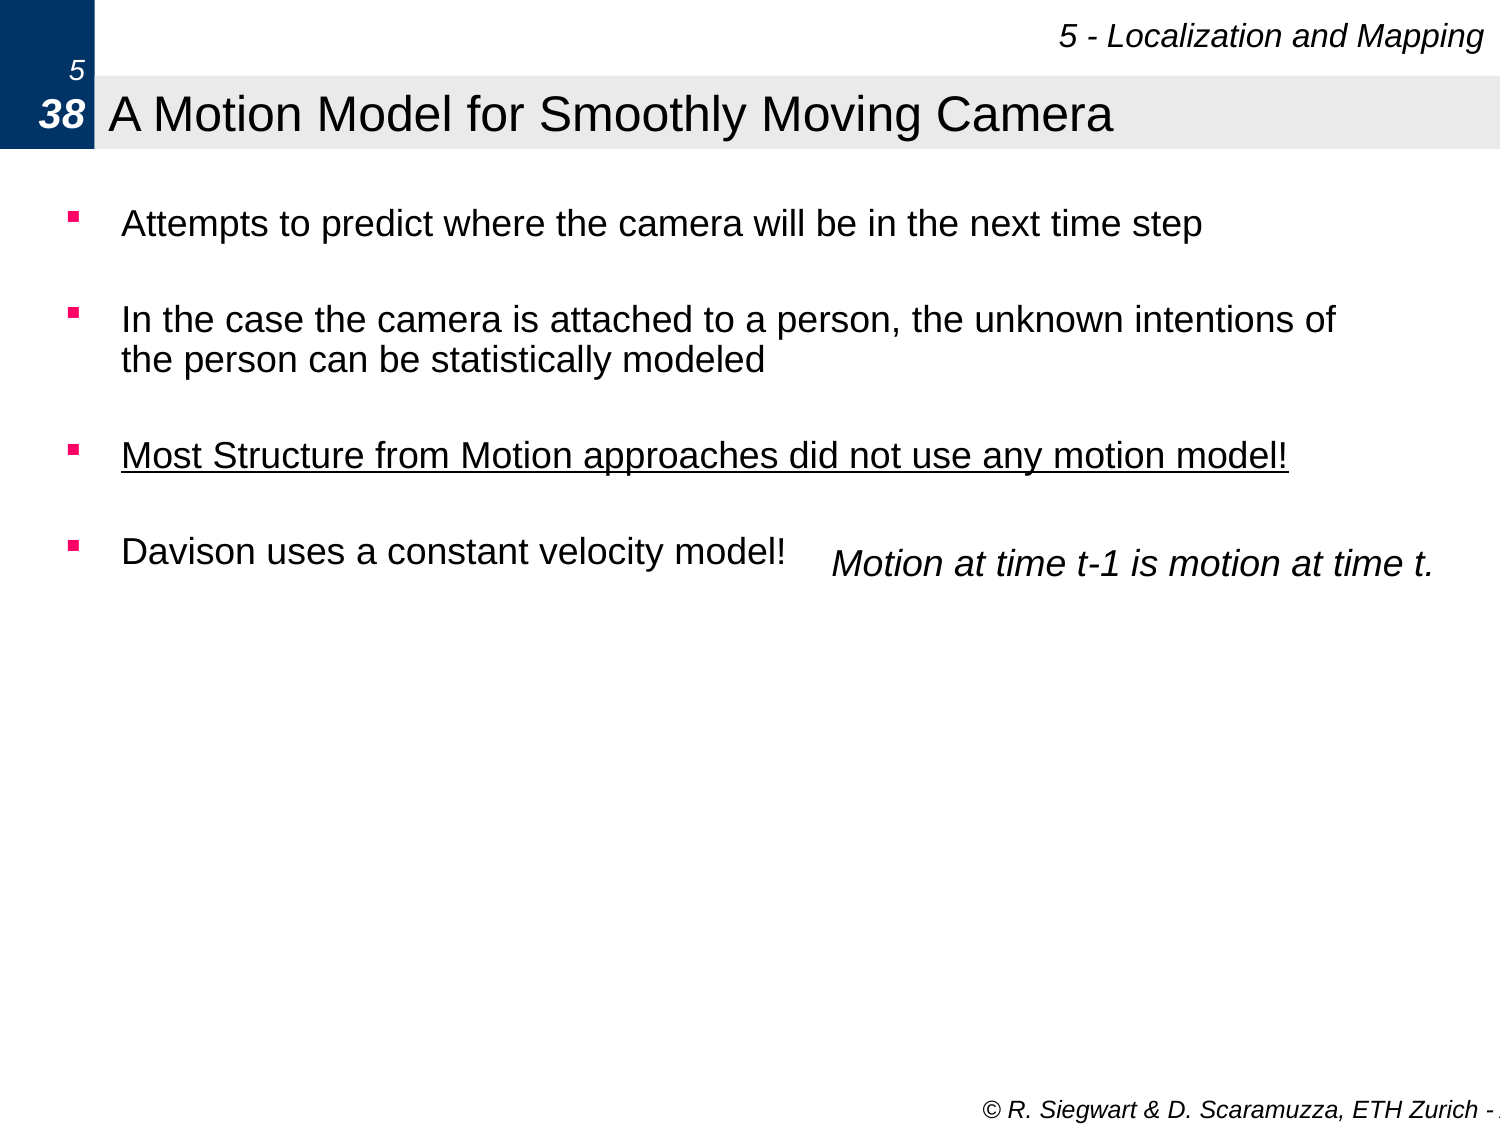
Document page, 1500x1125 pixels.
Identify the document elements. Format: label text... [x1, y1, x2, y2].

text_box Motion at time t-1 is motion at time t. [816, 531, 1451, 591]
list Attempts to predict where the camera will be in the next time step In the case the camera is attached to a person, the unknown intentions of the person can be statistically modeled Most Structure from Motion approaches did not use any motion model! Davison uses a constant velocity model! [64, 196, 1340, 872]
slide_number 5 38 [0, 43, 101, 150]
footer 5 - Localization and Mapping [382, 5, 1500, 68]
title A Motion Model for Smoothly Moving Camera [94, 75, 1500, 149]
